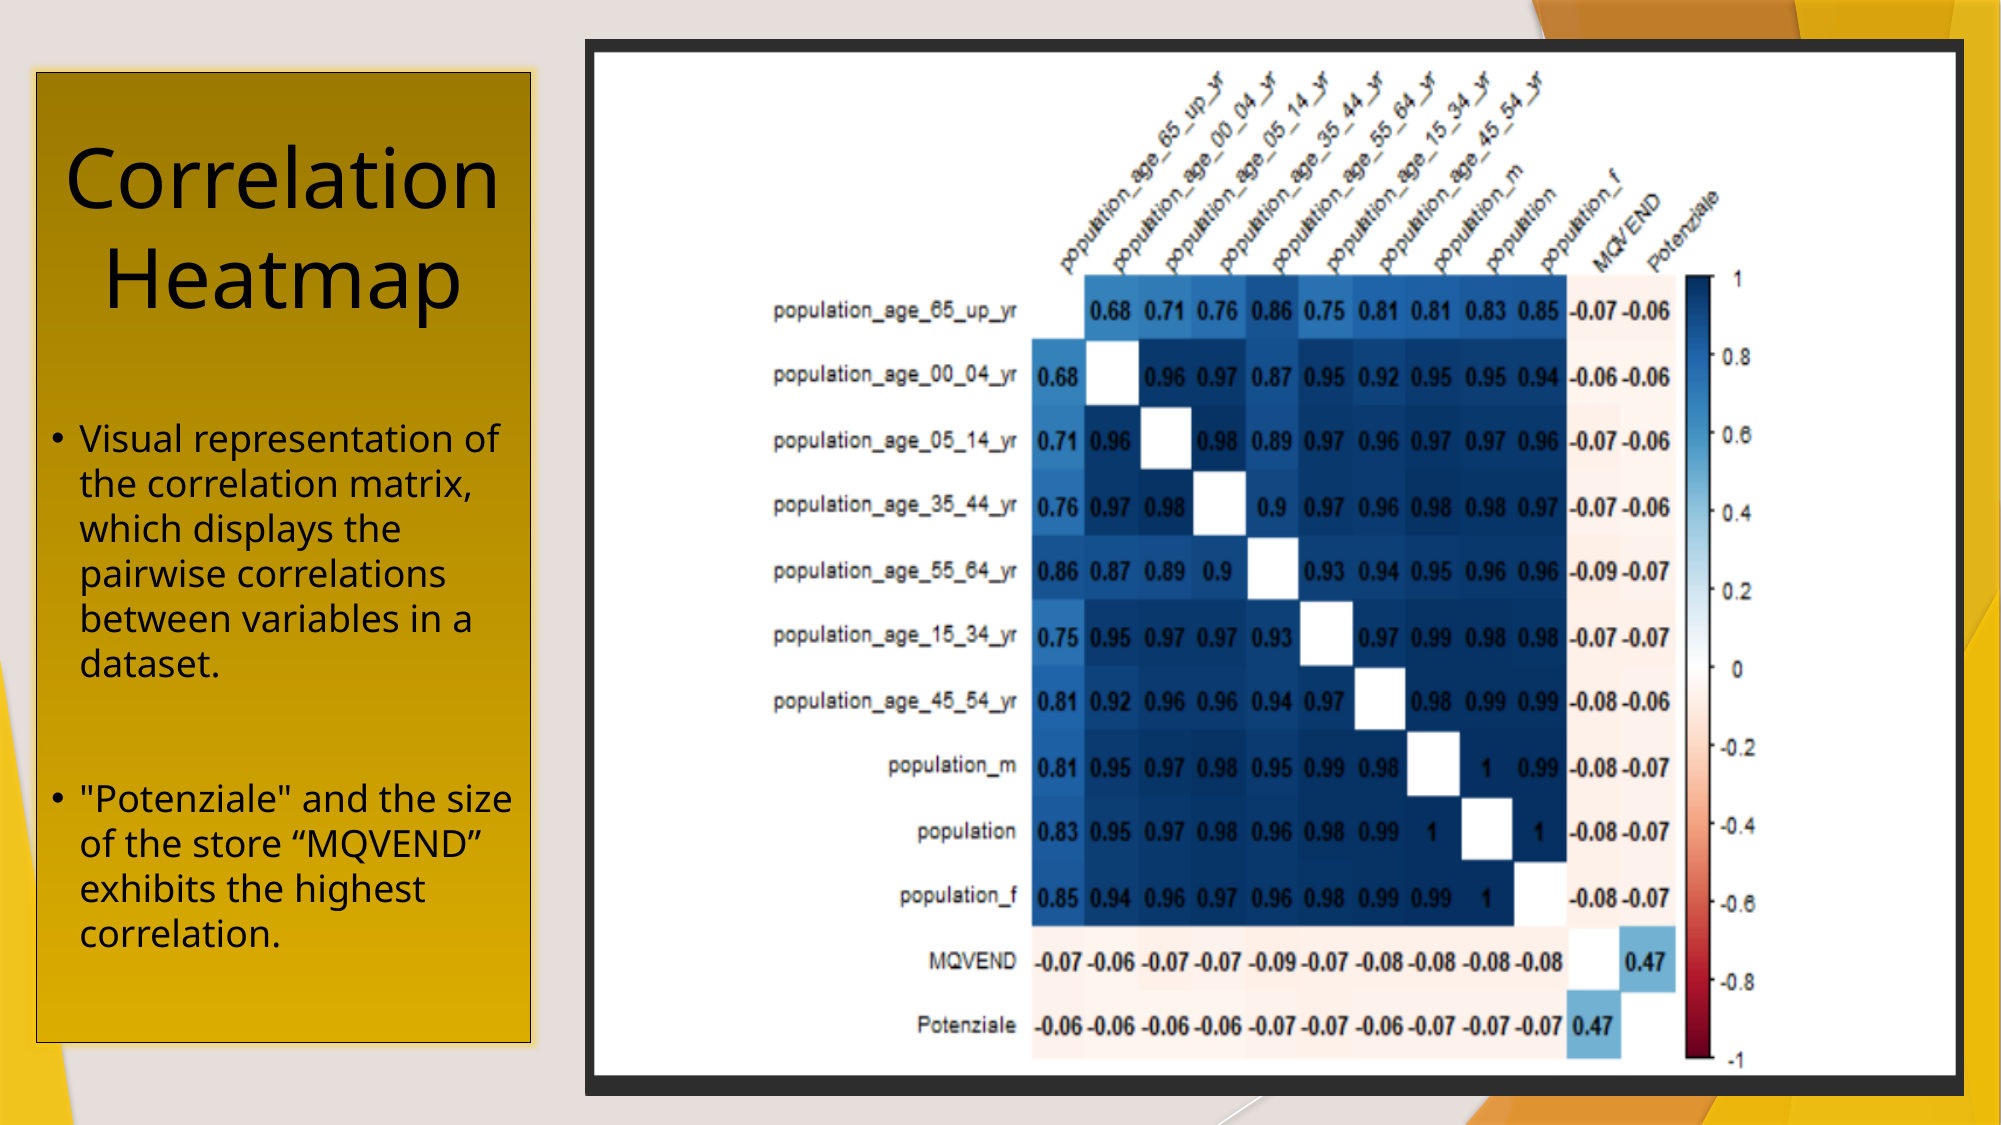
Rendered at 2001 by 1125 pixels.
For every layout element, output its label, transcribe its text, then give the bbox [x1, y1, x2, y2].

picture [585, 39, 1964, 1096]
text_box Correlation Heatmap Visual representation of the correlation matrix, which displays the pairwise correlations between variables in a dataset. "Potenziale" and the size of the store “MQVEND” exhibits the highest correlation. [36, 72, 531, 1043]
